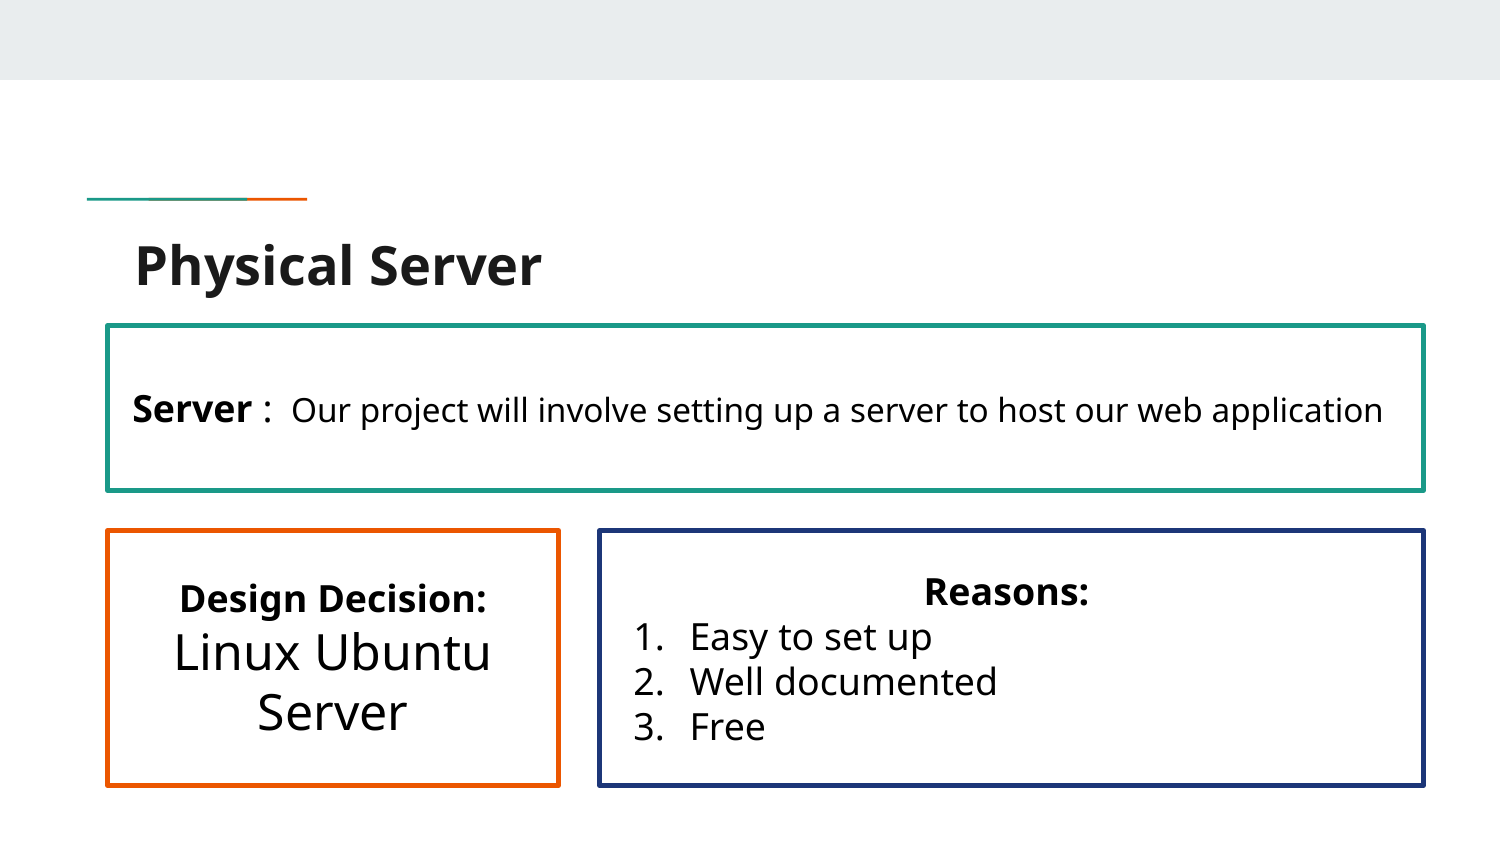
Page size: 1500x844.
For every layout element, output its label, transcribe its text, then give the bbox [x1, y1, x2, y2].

title Physical Server [119, 216, 1381, 305]
text_box Reasons: Easy to set up Well documented Free [599, 530, 1424, 786]
text_box Server : Our project will involve setting up a server to host our web application [107, 325, 1424, 491]
text_box Design Decision: Linux Ubuntu Server [107, 530, 559, 786]
